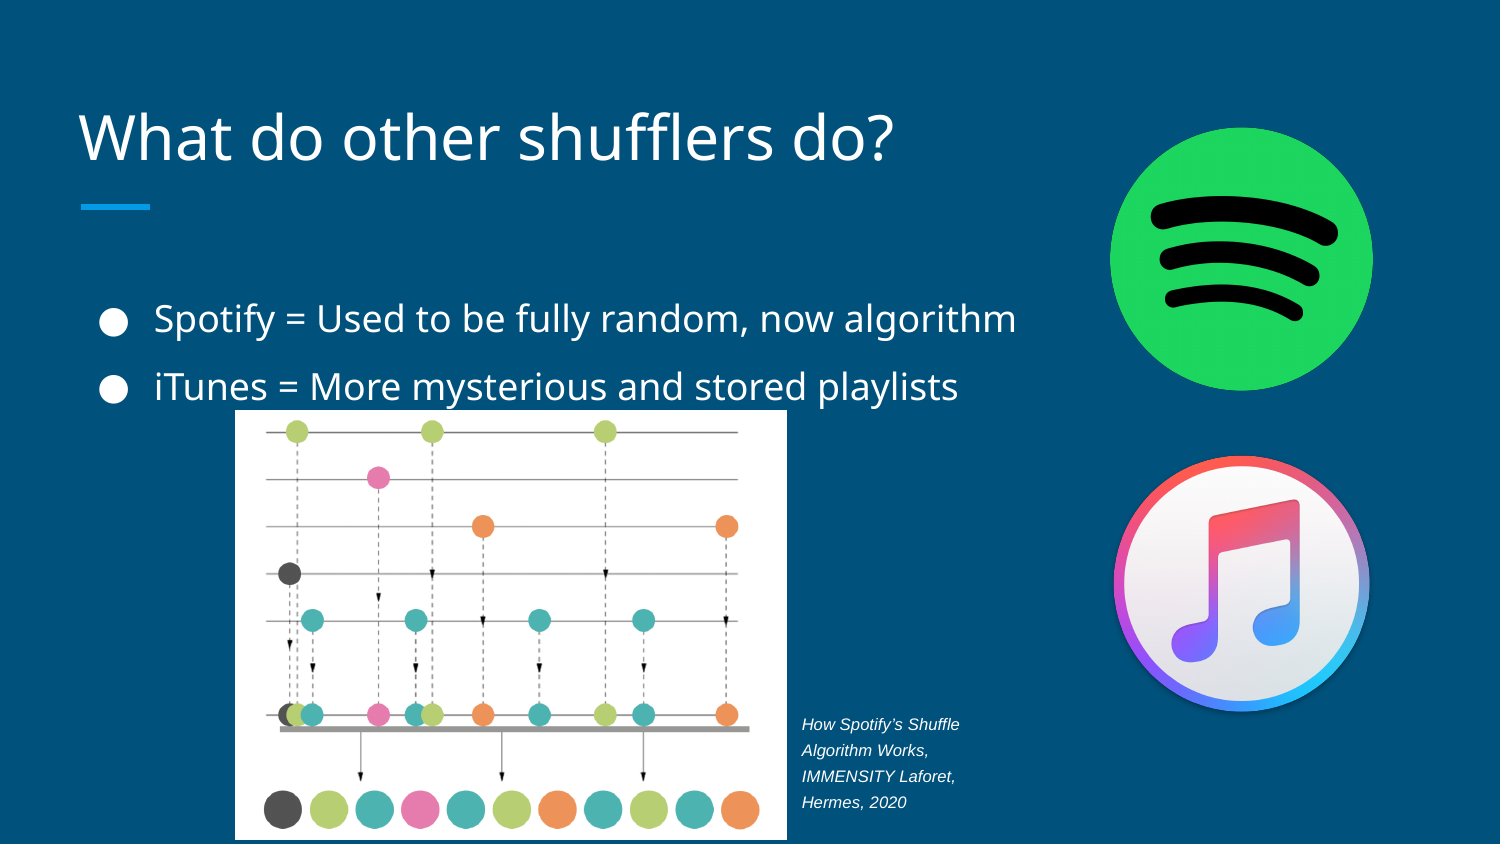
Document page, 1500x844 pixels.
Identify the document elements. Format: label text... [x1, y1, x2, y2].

list Spotify = Used to be fully random, now algorithm iTunes = More mysterious and stored playlists [63, 187, 1437, 693]
picture [1111, 128, 1372, 390]
picture [1113, 455, 1371, 712]
picture [236, 411, 786, 839]
text_box How Spotify’s Shuffle Algorithm Works, IMMENSITY Laforet, Hermes, 2020 [792, 692, 1022, 842]
title What do other shufflers do? [63, 75, 1437, 187]
